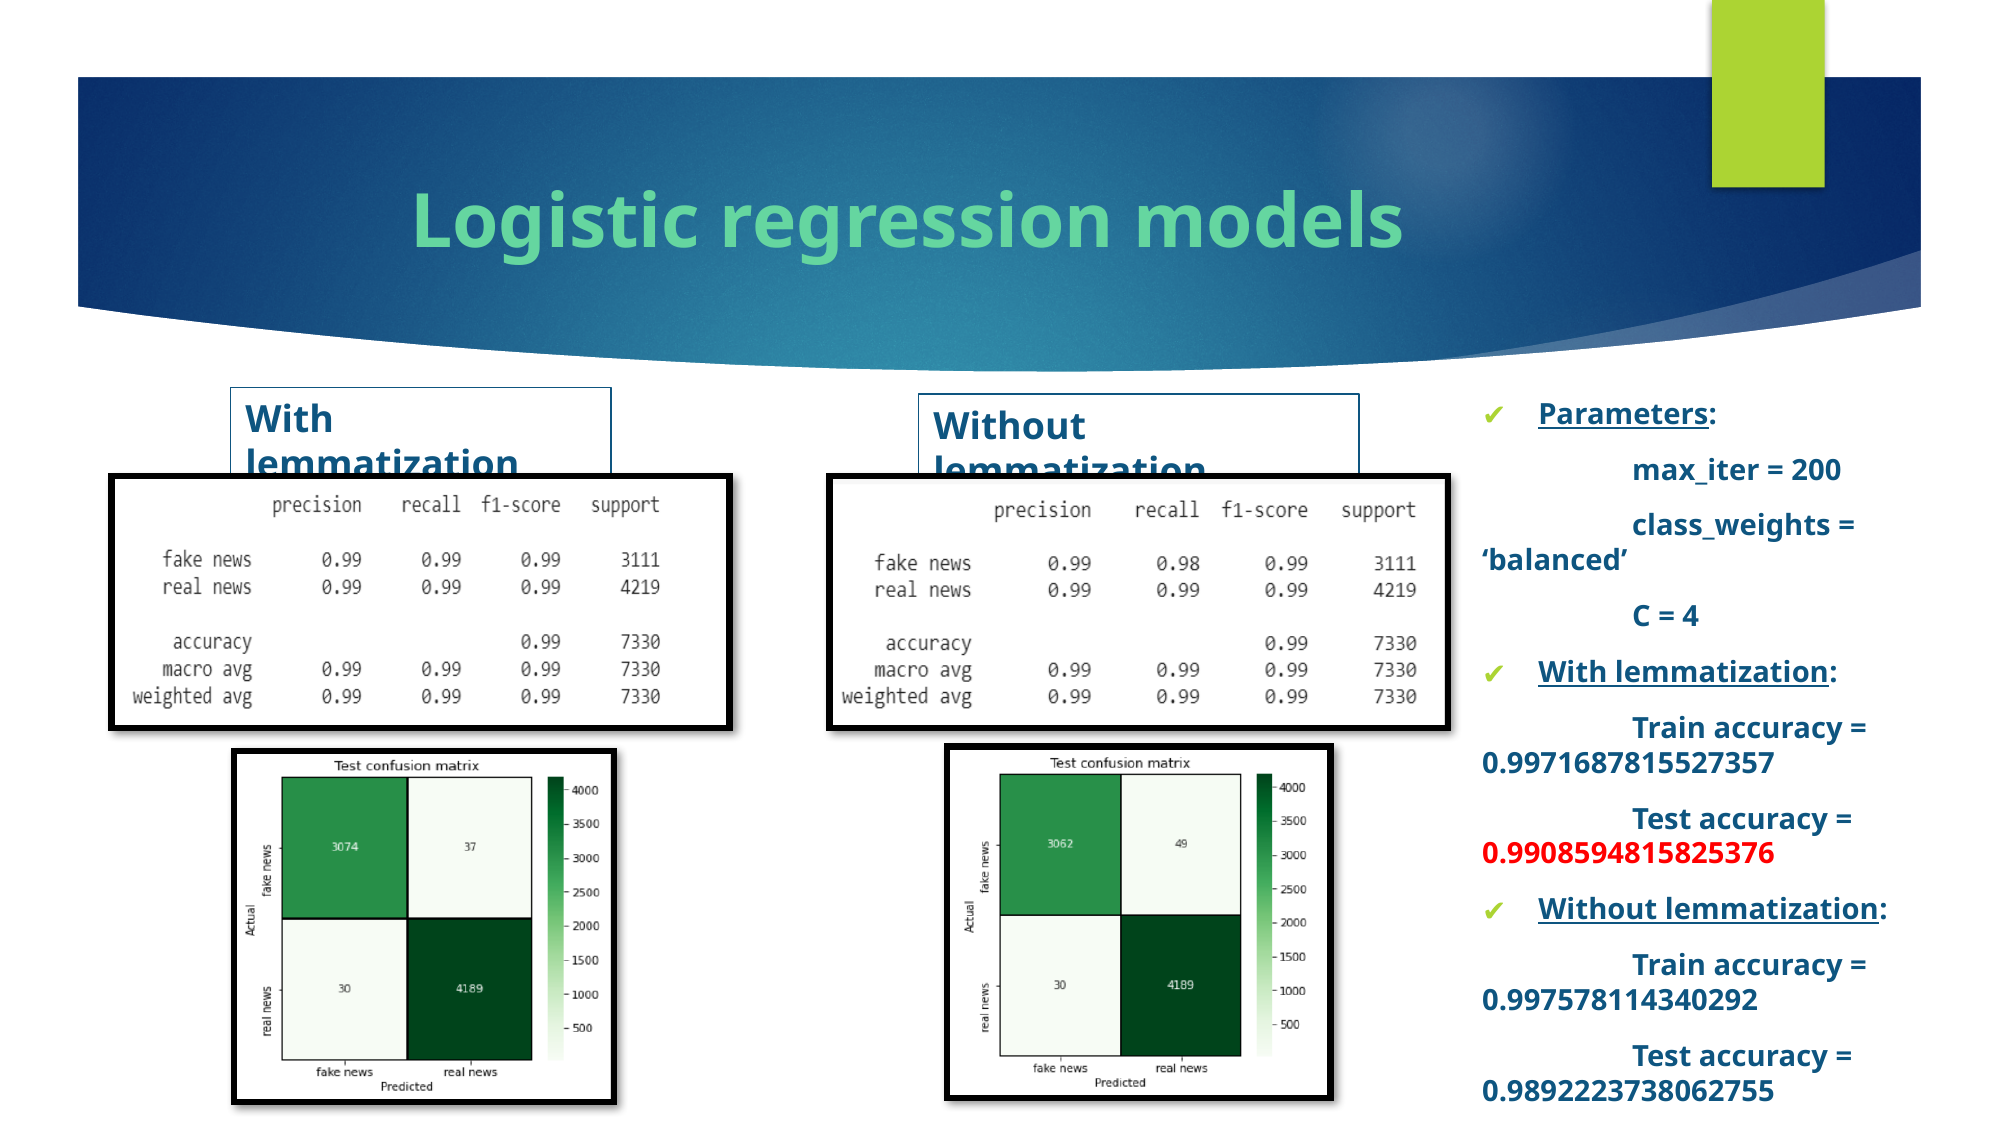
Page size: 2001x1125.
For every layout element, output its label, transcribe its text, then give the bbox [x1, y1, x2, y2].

picture [236, 753, 611, 1100]
text_box Parameters: max_iter = 200 class_weights = ‘balanced’ C = 4 With lemmatization: Train accuracy = 0.9971687815527357 Test accuracy = 0.9908594815825376 Without lemmatization: Train accuracy = 0.997578114340292 Test accuracy = 0.9892223738062755 [1467, 387, 1961, 1095]
title RNN models with LSTM & embedding (without lemmatization) [1507, 311, 1749, 355]
text_box With lemmatization [230, 387, 611, 472]
picture [79, 78, 1920, 371]
text_box Without lemmatization [918, 394, 1359, 472]
picture [949, 749, 1328, 1096]
picture [114, 478, 727, 726]
title Logistic regression models [189, 159, 1627, 276]
picture [832, 478, 1445, 726]
